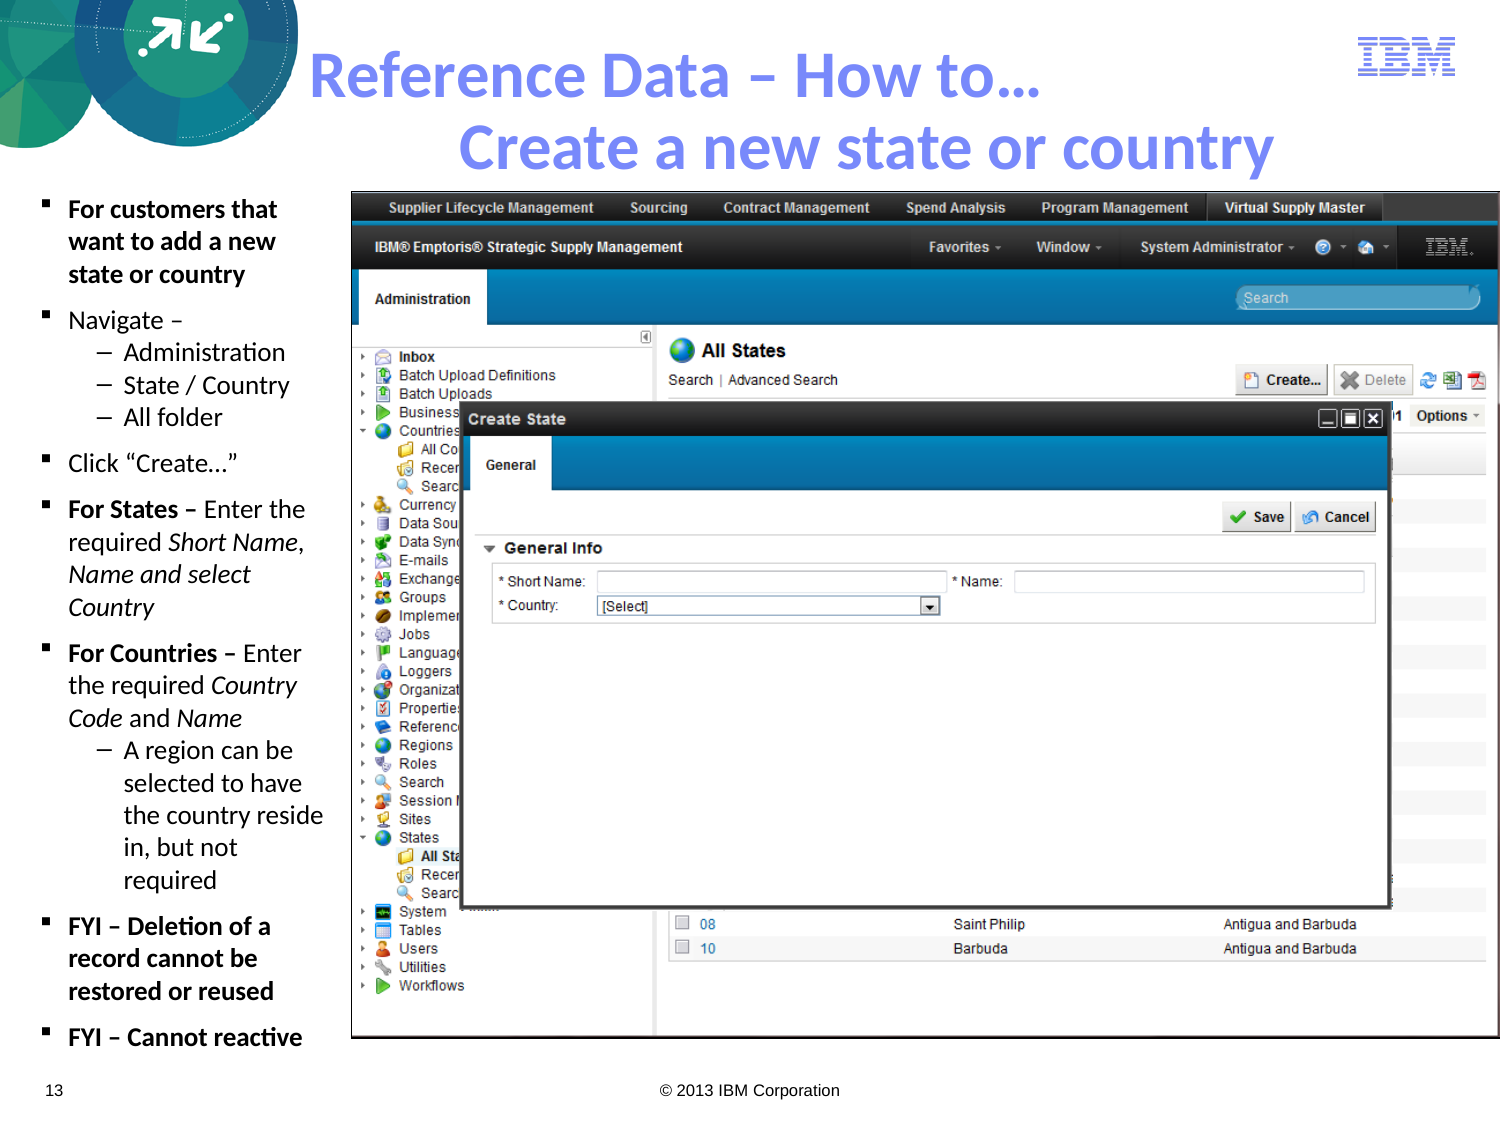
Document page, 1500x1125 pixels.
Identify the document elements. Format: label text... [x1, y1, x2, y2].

picture [1358, 37, 1455, 76]
picture [351, 191, 1500, 1038]
picture [0, 0, 313, 192]
slide_number 13 [29, 1072, 91, 1103]
text_box For customers that want to add a new state or country Navigate – Administration State / Country All folder Click “Create…” For States – Enter the required Short Name, Name and select Country For Countries – Enter the required Country Code and Name A region can be selected to have the country reside in, but not required FYI – Deletion of a record cannot be restored or reused FYI – Cannot reactive [24, 183, 348, 1043]
title Reference Data – How to… Create a new state or country [295, 32, 1338, 138]
